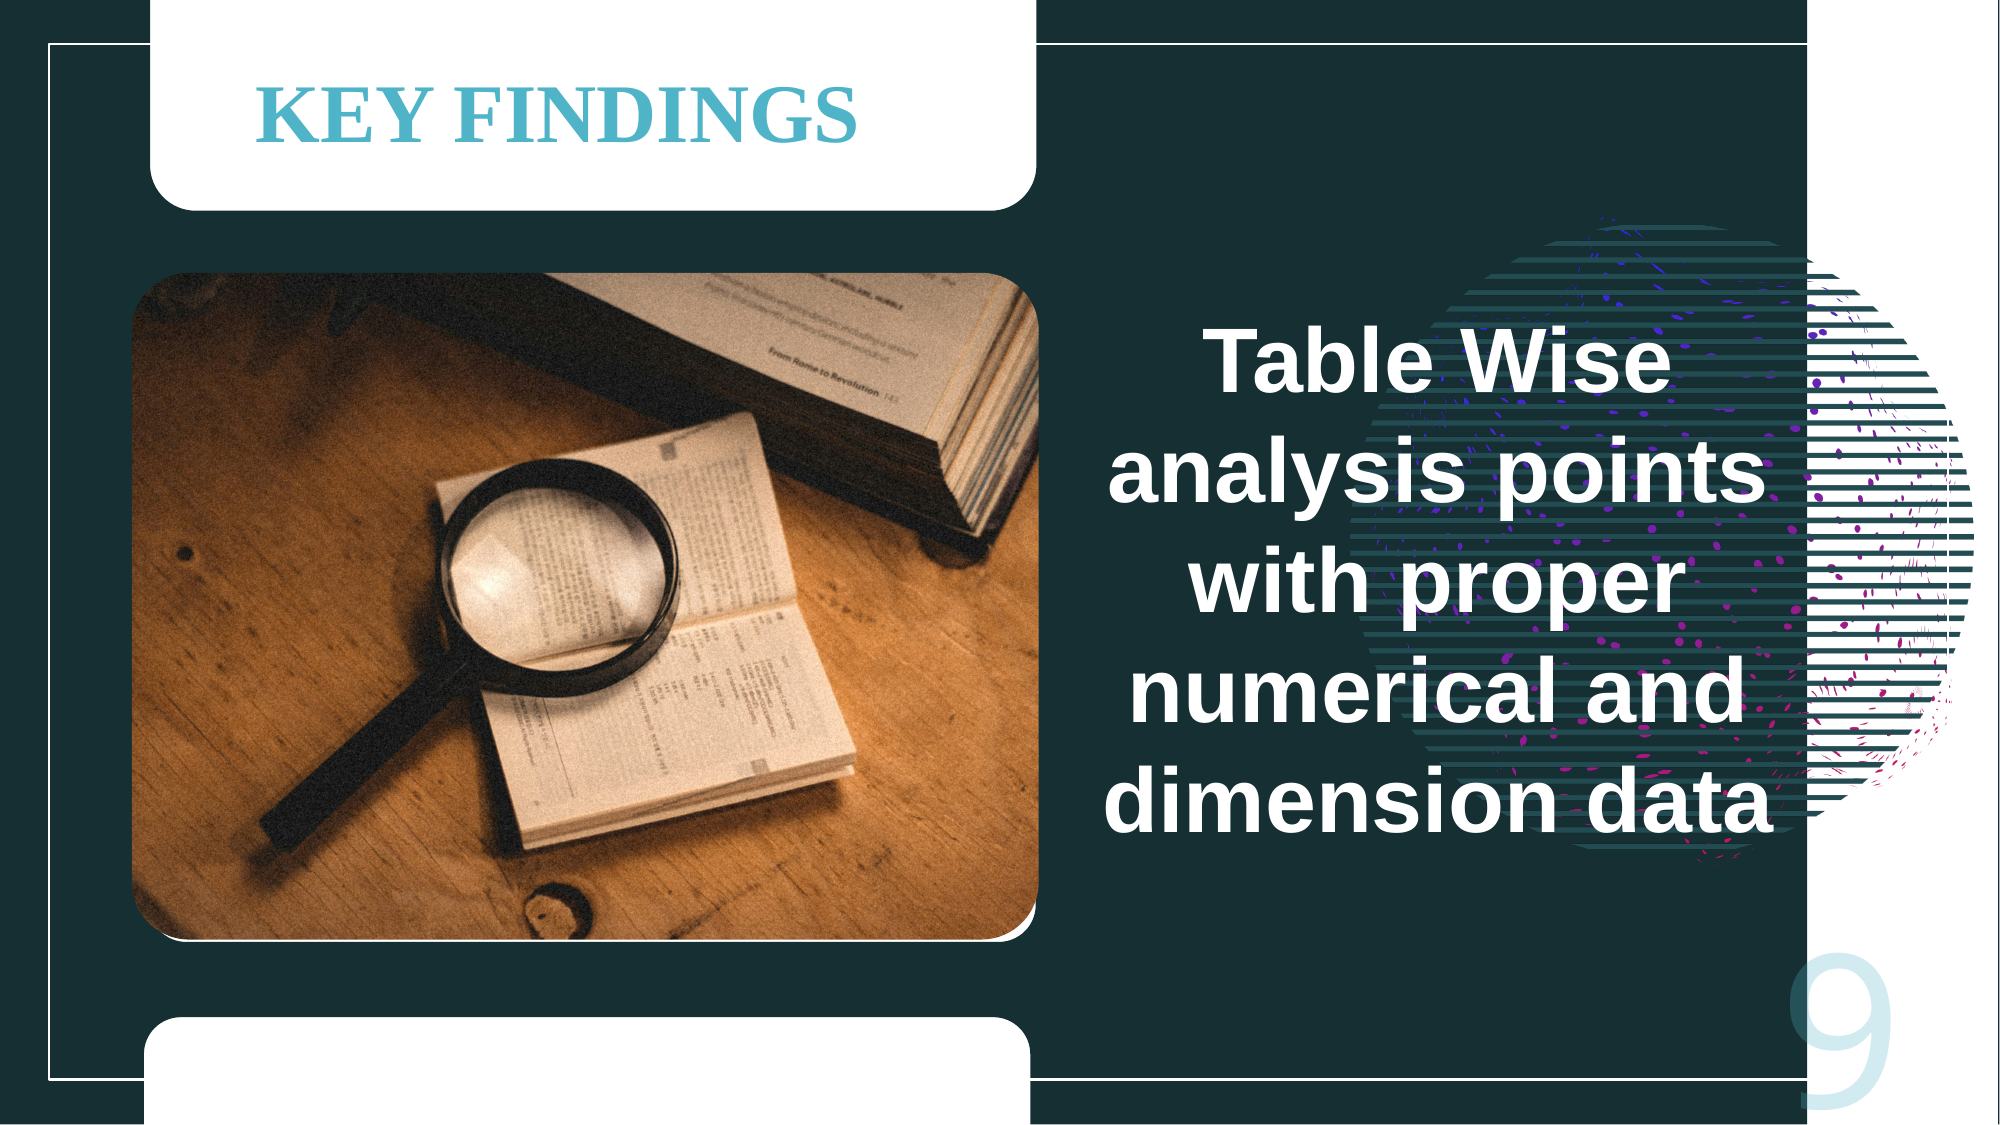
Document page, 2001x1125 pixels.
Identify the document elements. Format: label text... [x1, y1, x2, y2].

title KEY FINDINGS [240, 30, 980, 168]
text_box Table Wise analysis points with proper numerical and dimension data [1057, 293, 1820, 859]
slide_number 9 [1437, 963, 1918, 1125]
picture [1323, 183, 1947, 890]
picture [1949, 183, 2000, 890]
picture [131, 272, 1039, 940]
